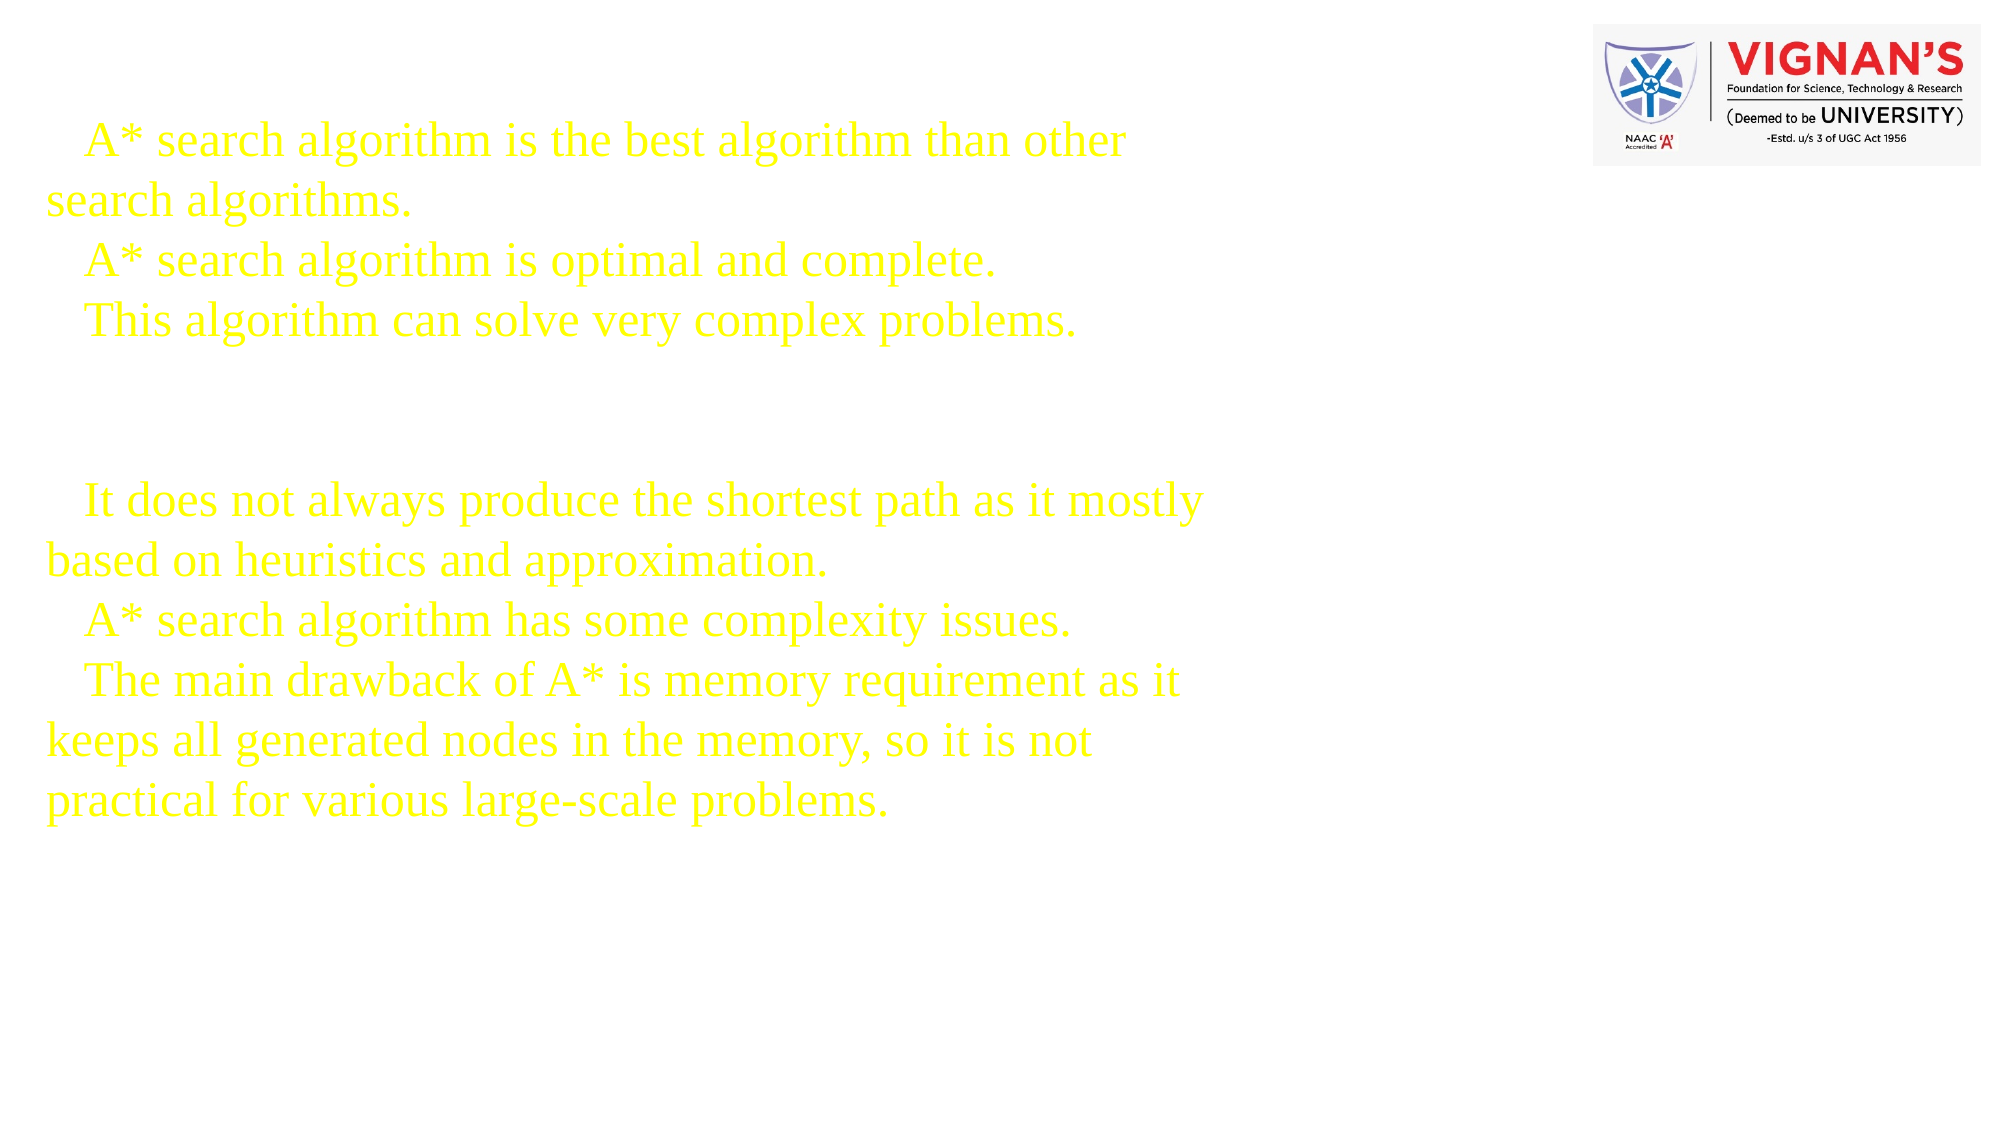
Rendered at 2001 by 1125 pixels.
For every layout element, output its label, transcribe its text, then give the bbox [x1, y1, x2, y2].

text_box Advantages: o A* search algorithm is the best algorithm than other search algorithms. o A* search algorithm is optimal and complete. o This algorithm can solve very complex problems. Disadvantages: o It does not always produce the shortest path as it mostly based on heuristics and approximation. o A* search algorithm has some complexity issues. o The main drawback of A* is memory requirement as it keeps all generated nodes in the memory, so it is not practical for various large-scale problems. [31, 39, 1282, 834]
picture [1593, 24, 1981, 166]
